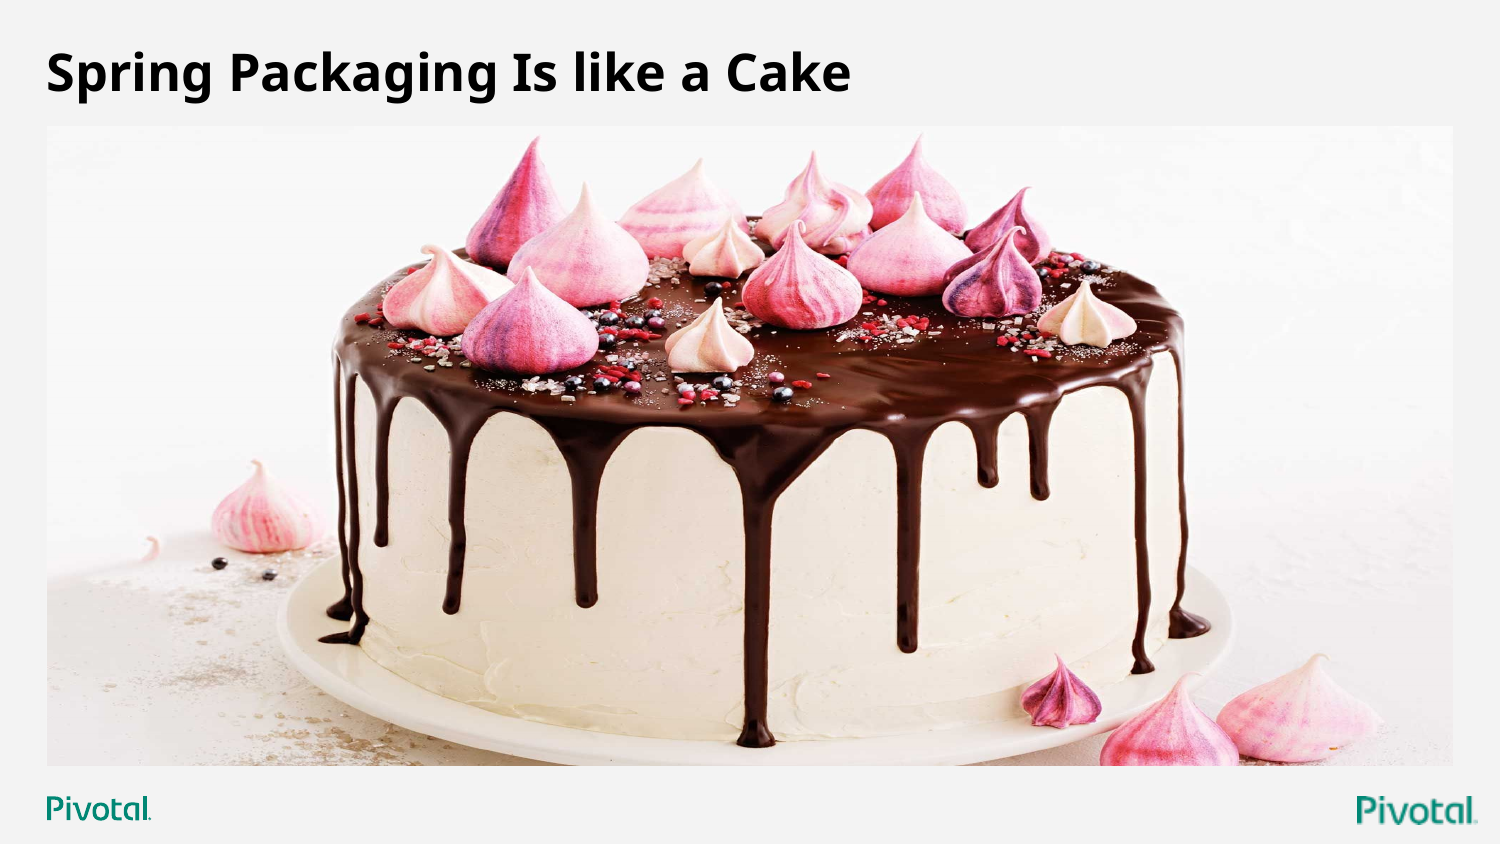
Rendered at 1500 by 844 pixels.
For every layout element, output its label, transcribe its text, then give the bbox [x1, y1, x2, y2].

picture [47, 126, 1453, 766]
picture [1357, 796, 1478, 825]
title Spring Packaging Is like a Cake [31, 24, 1454, 90]
